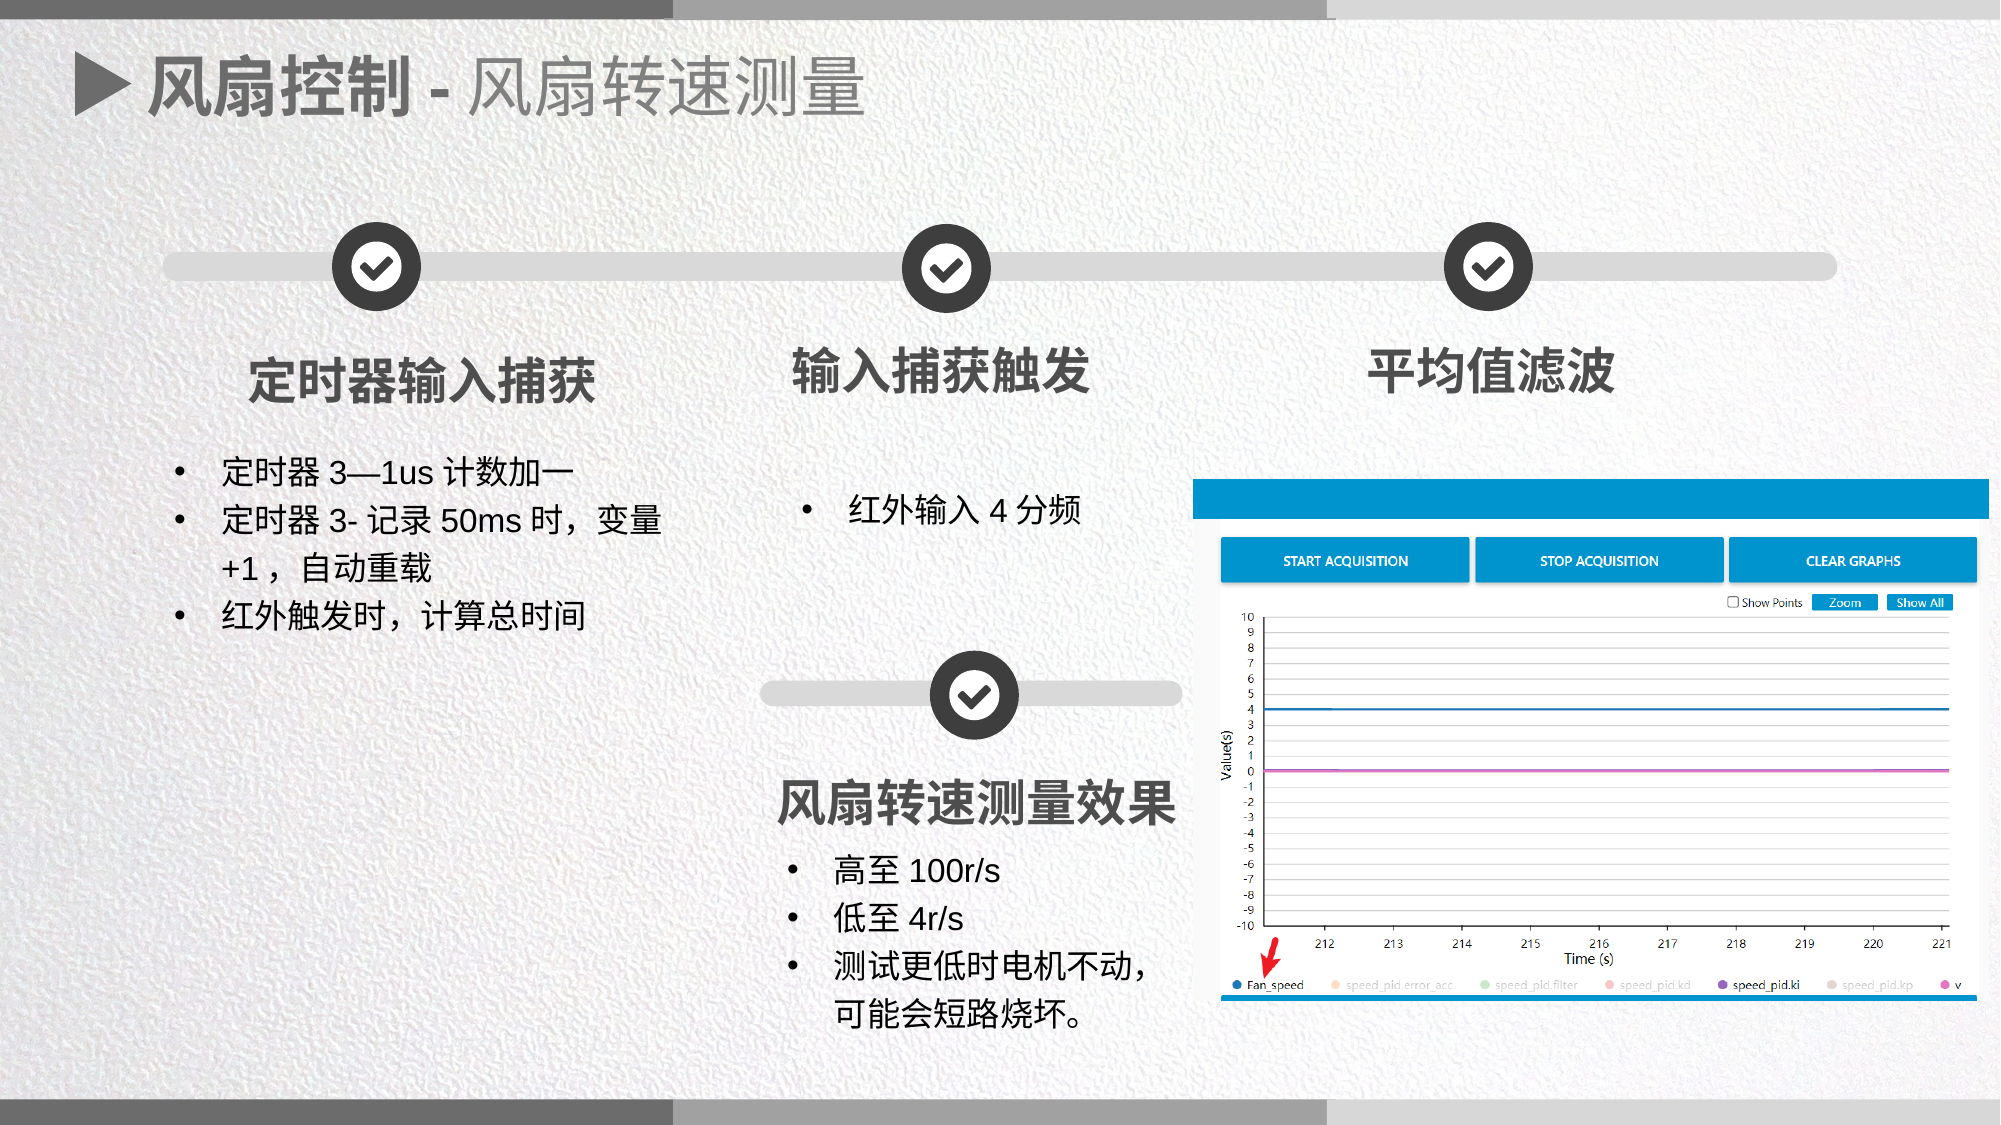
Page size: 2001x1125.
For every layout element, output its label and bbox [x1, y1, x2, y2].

text_box [770, 752, 1183, 1031]
text_box [1285, 320, 1698, 479]
text_box [901, 223, 991, 313]
text_box [736, 320, 1148, 600]
text_box [929, 650, 1019, 740]
text_box [1443, 222, 1533, 312]
picture [0, 0, 2000, 1122]
text_box [170, 322, 675, 650]
text_box [331, 222, 421, 312]
